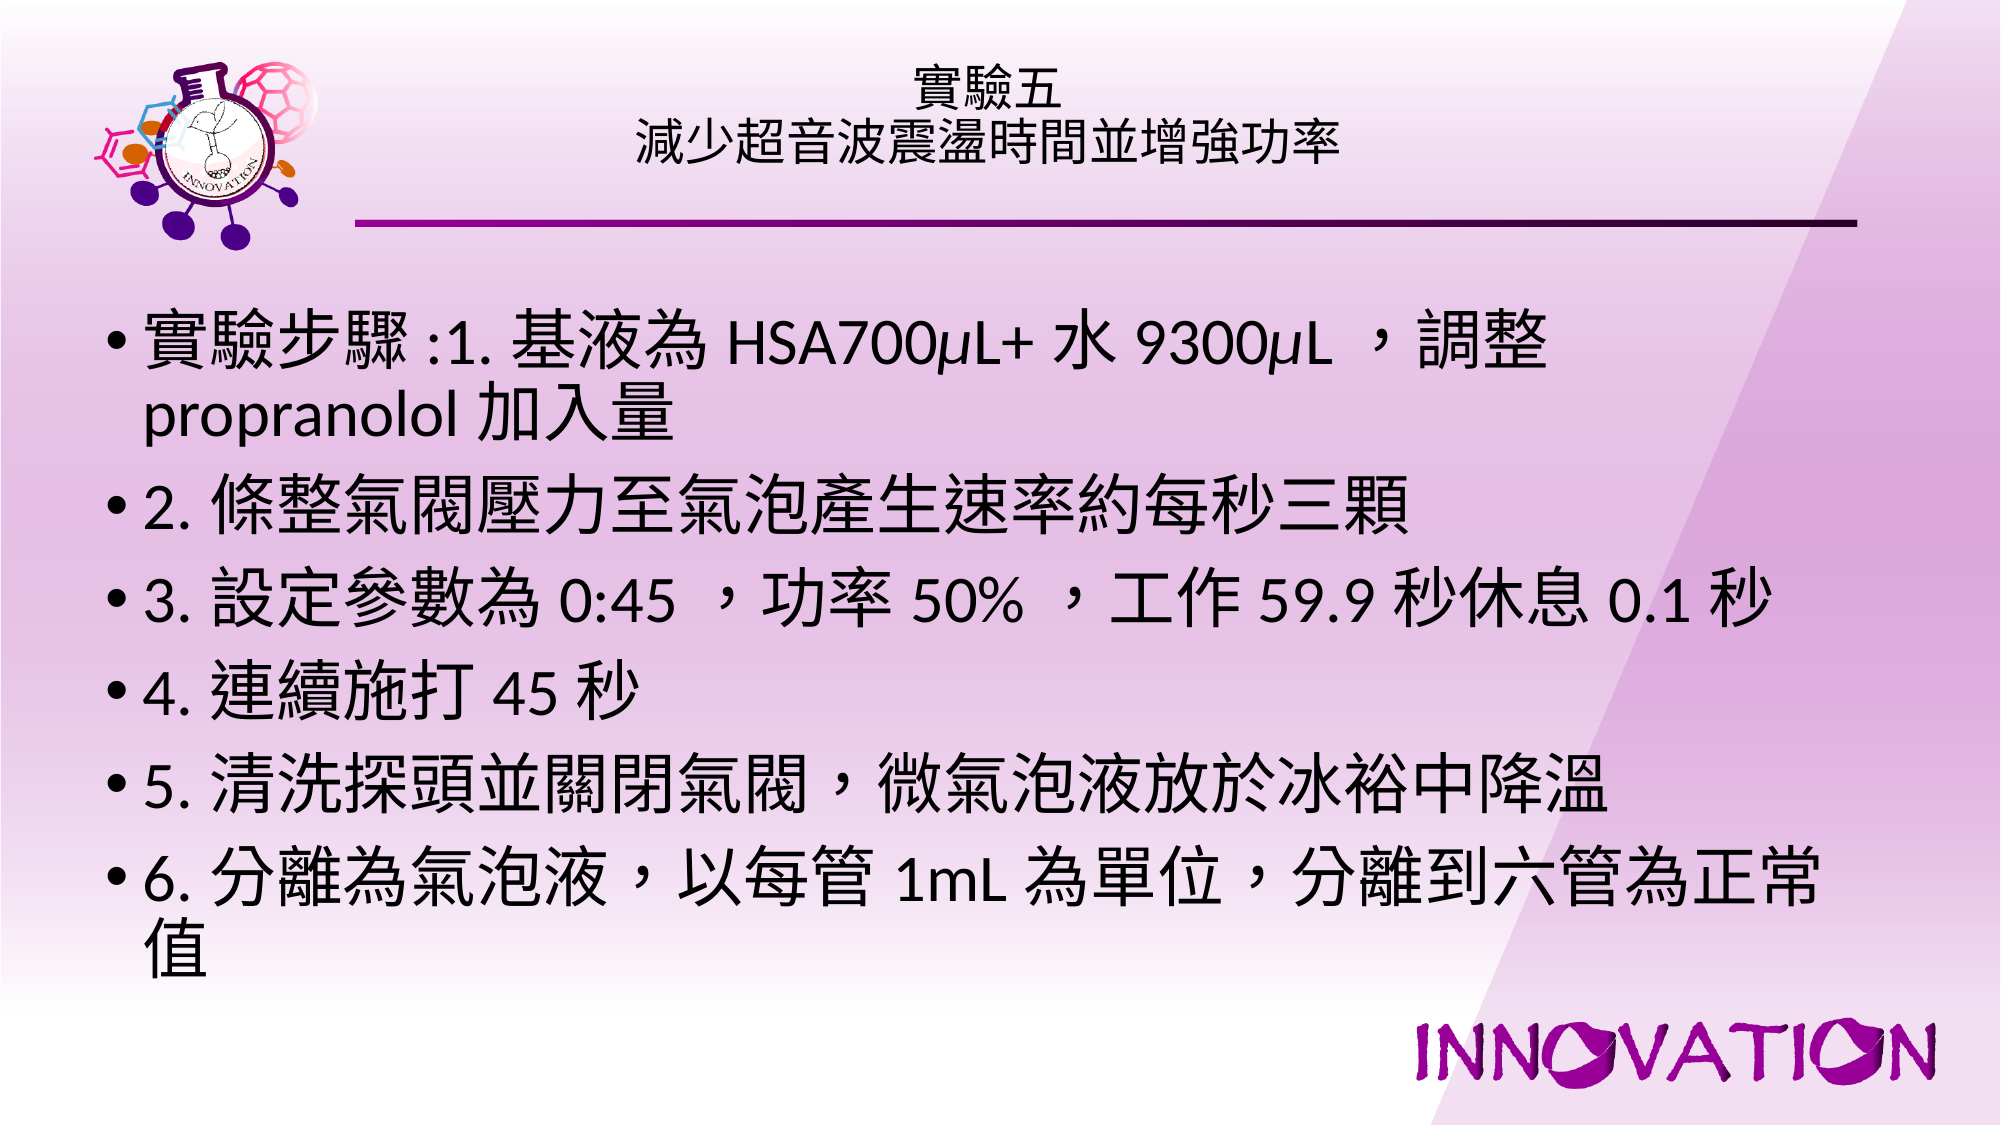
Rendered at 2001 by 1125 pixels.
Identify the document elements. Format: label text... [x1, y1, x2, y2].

title 實驗五 減少超音波震盪時間並增強功率 [55, 54, 1922, 180]
list 實驗步驟:1.基液為HSA700µL+水9300µL，調整propranolol加入量 2.條整氣閥壓力至氣泡產生速率約每秒三顆 3.設定參數為0:45，功率50%，工作59.9秒休息0.1秒 4.連續施打45秒 5.清洗探頭並關閉氣閥，微氣泡液放於冰裕中降溫 6.分離為氣泡液，以每管1mL為單位，分離到六管為正常值 [90, 299, 1889, 1014]
picture [0, 0, 2001, 1125]
